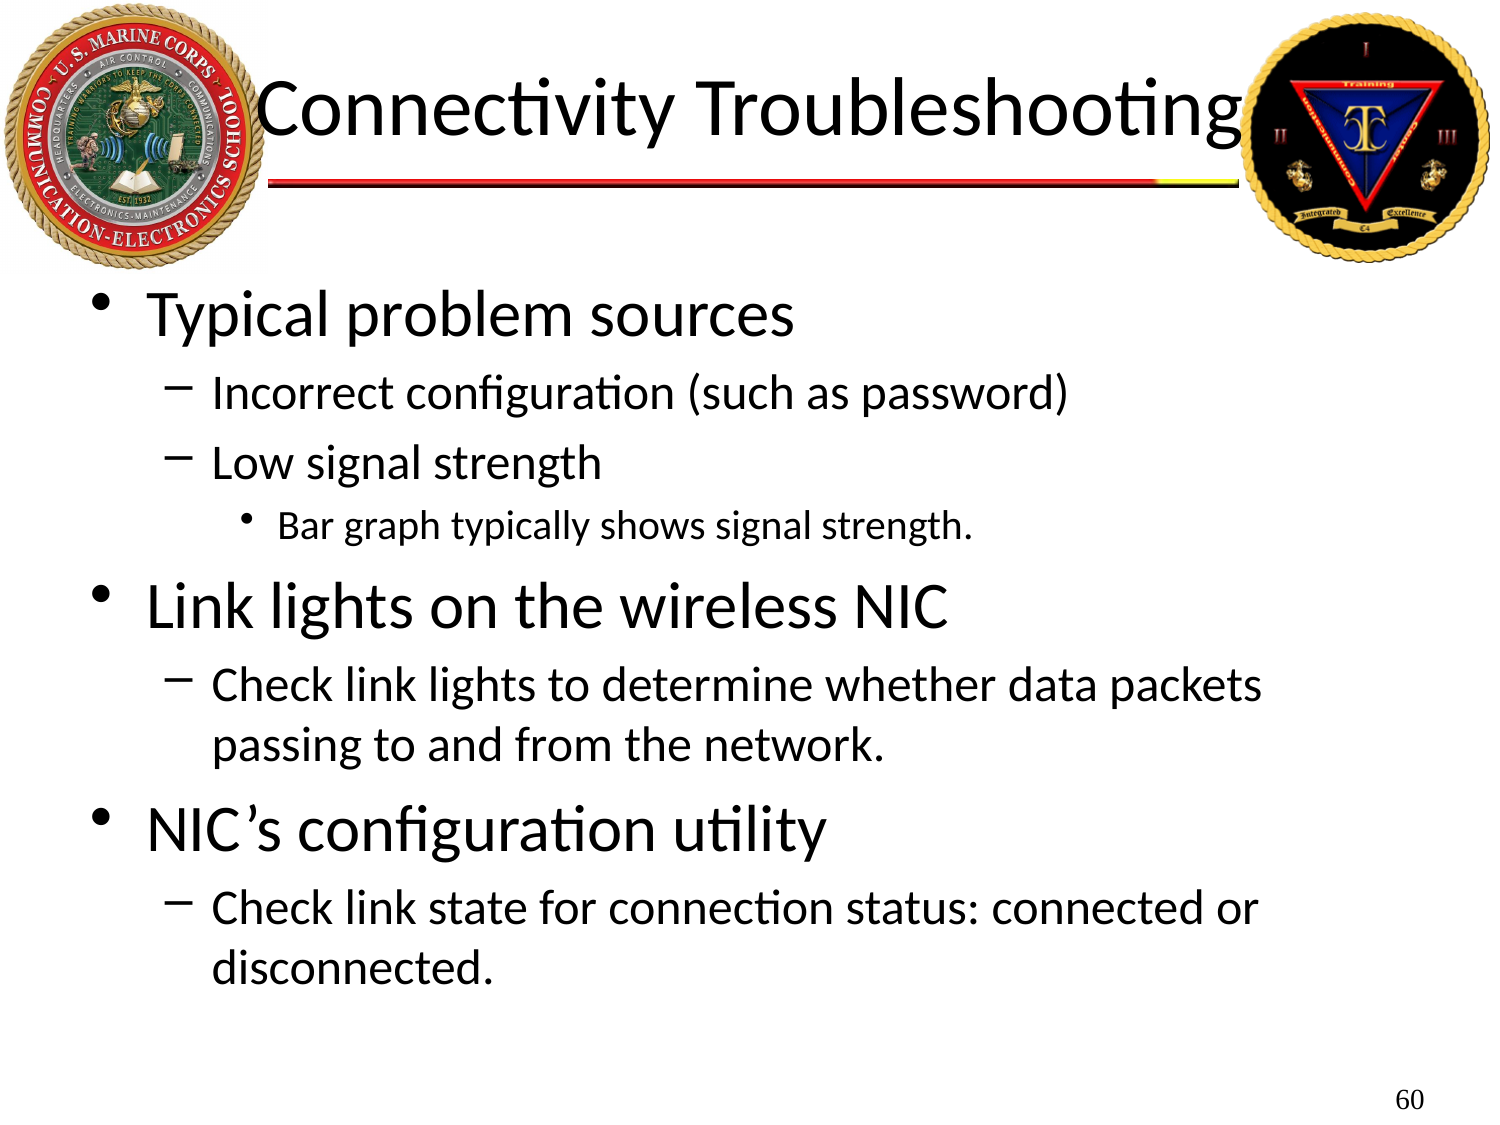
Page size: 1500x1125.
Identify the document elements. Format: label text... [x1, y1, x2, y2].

title Connectivity Troubleshooting [75, 45, 1425, 233]
picture [1239, 12, 1490, 263]
picture [0, 0, 268, 274]
list Typical problem sources Incorrect configuration (such as password) Low signal strength Bar graph typically shows signal strength. Link lights on the wireless NIC Check link lights to determine whether data packets passing to and from the network. NIC’s configuration utility Check link state for connection status: connected or disconnected. [75, 262, 1425, 1005]
